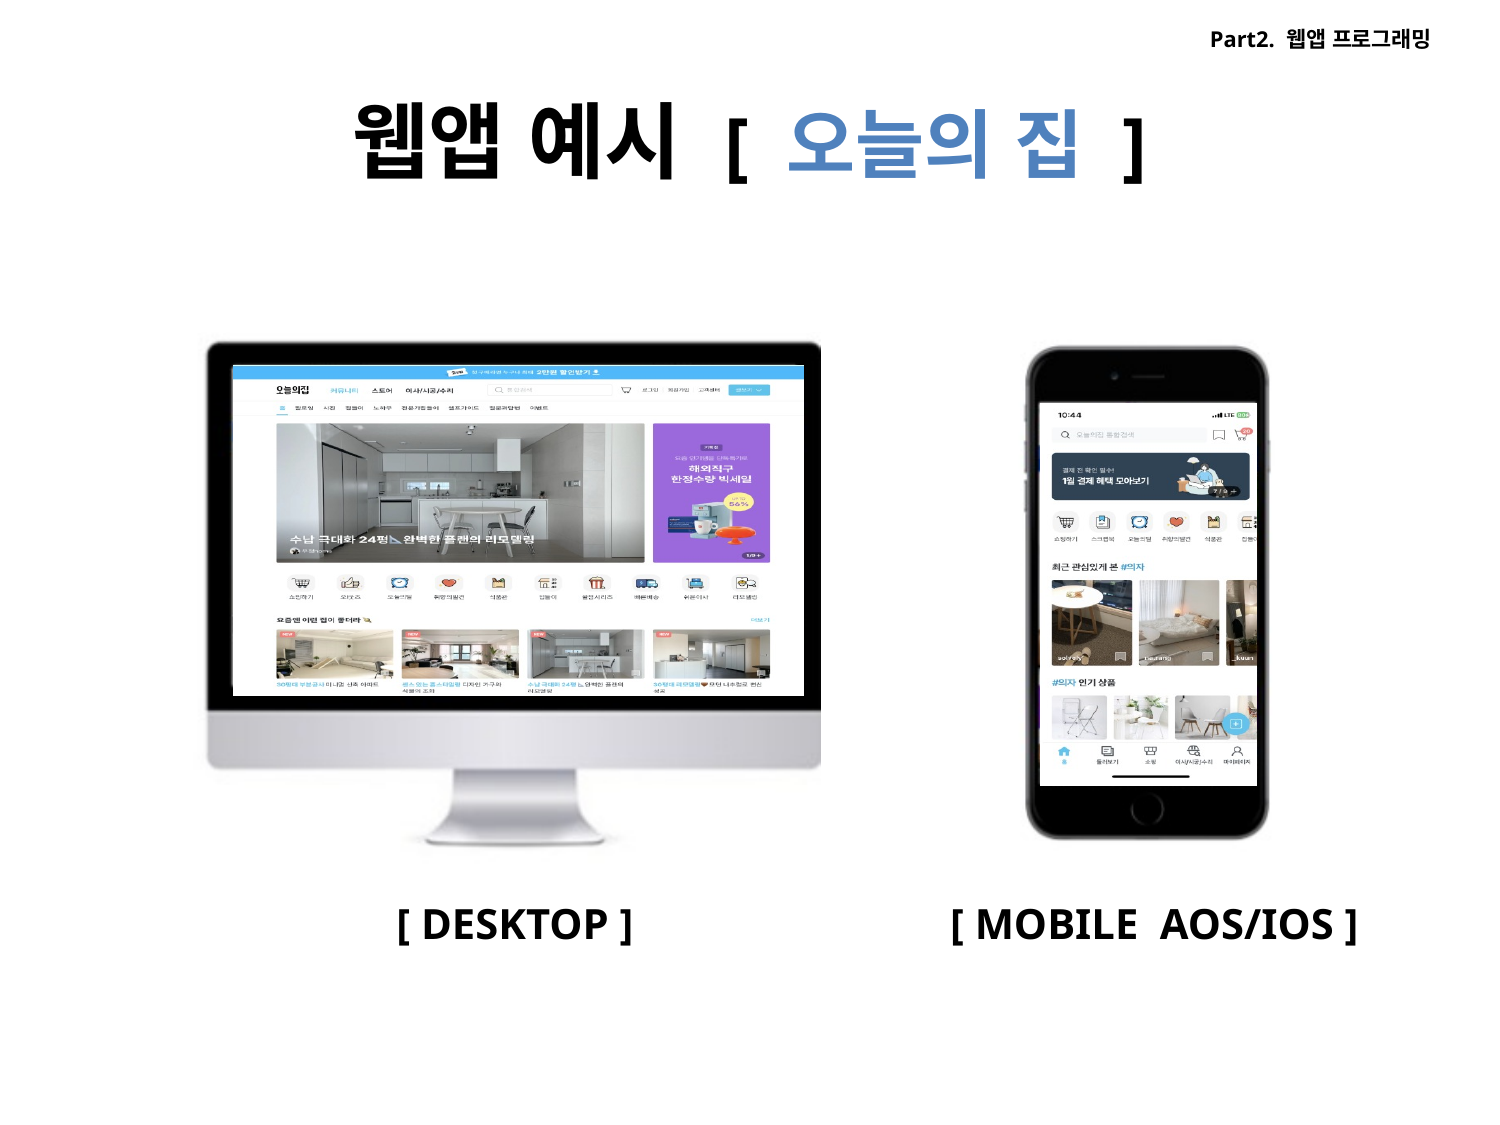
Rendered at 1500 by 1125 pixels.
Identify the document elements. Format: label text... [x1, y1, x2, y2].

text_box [183, 332, 821, 867]
text_box Part2. 웹앱 프로그래밍 [1195, 18, 1489, 60]
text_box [995, 327, 1283, 855]
text_box [ MOBILE AOS/IOS ] [913, 890, 1395, 956]
title 웹앱 예시 [ 오늘의 집 ] [75, 45, 1425, 233]
text_box [ DESKTOP ] [374, 890, 656, 956]
